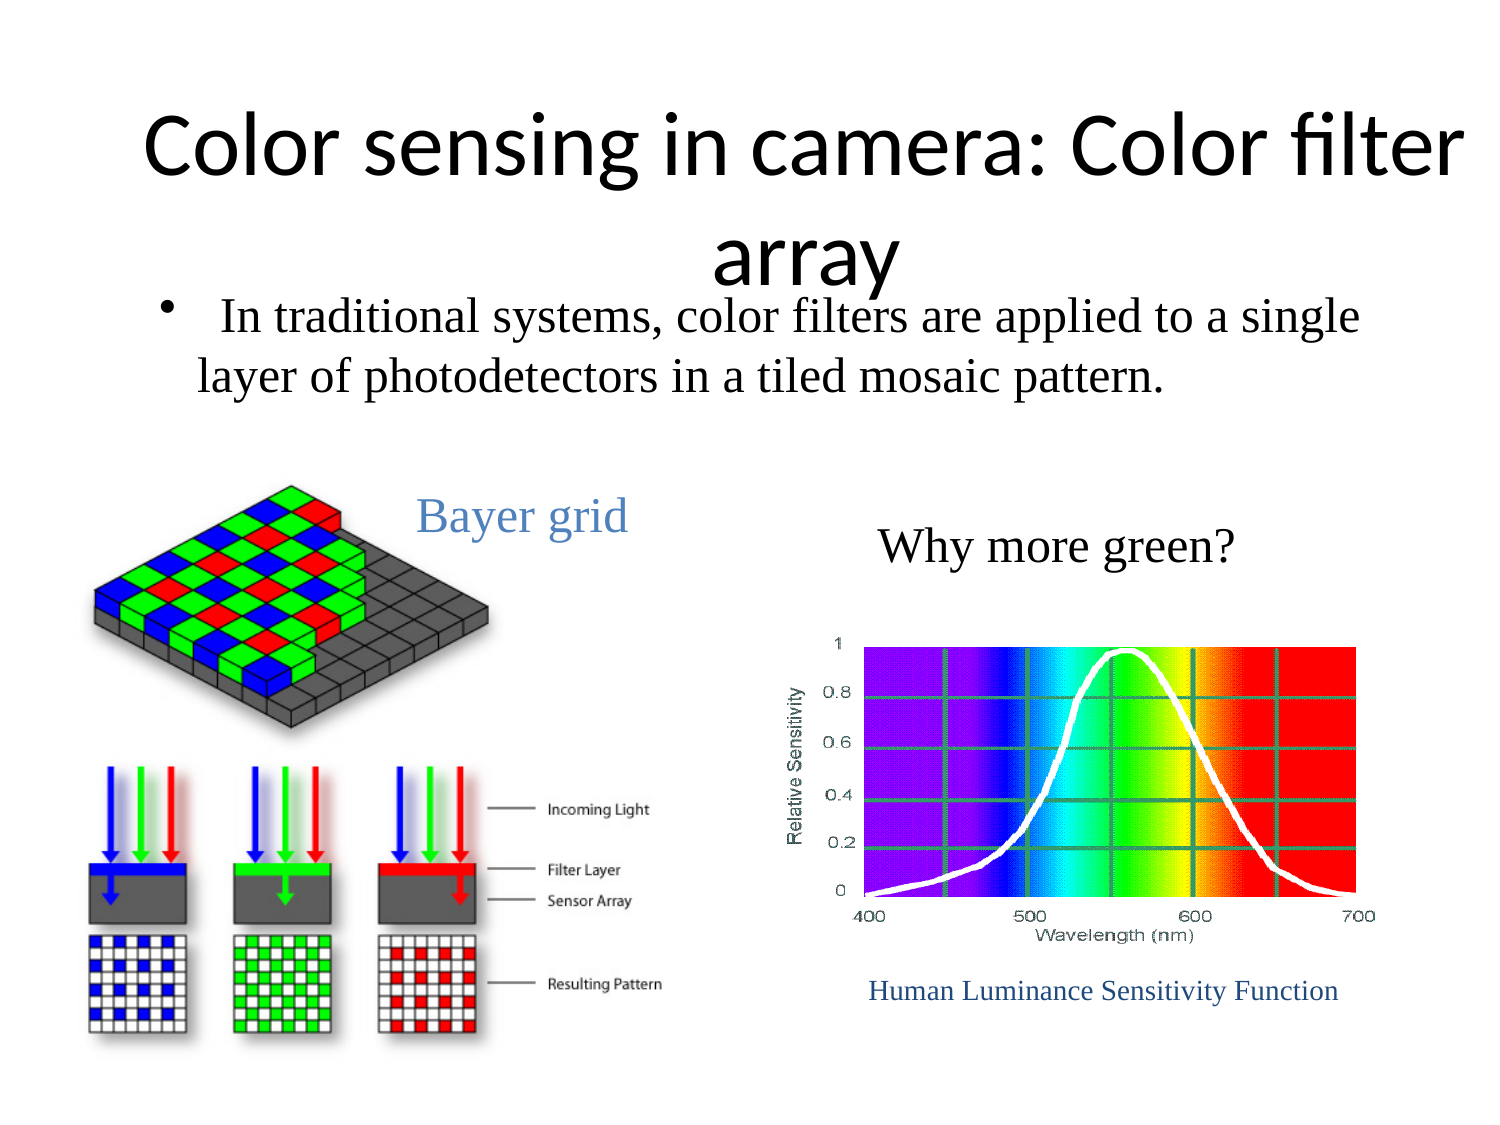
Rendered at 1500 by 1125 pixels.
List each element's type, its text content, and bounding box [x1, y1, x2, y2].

picture [74, 474, 663, 1062]
text_box Why more green? [862, 512, 1338, 582]
text_box In traditional systems, color filters are applied to a single layer of photodetectors in a tiled mosaic pattern. [144, 274, 1377, 410]
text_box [787, 637, 1376, 1015]
title Color sensing in camera: Color filter array [112, 99, 1500, 288]
